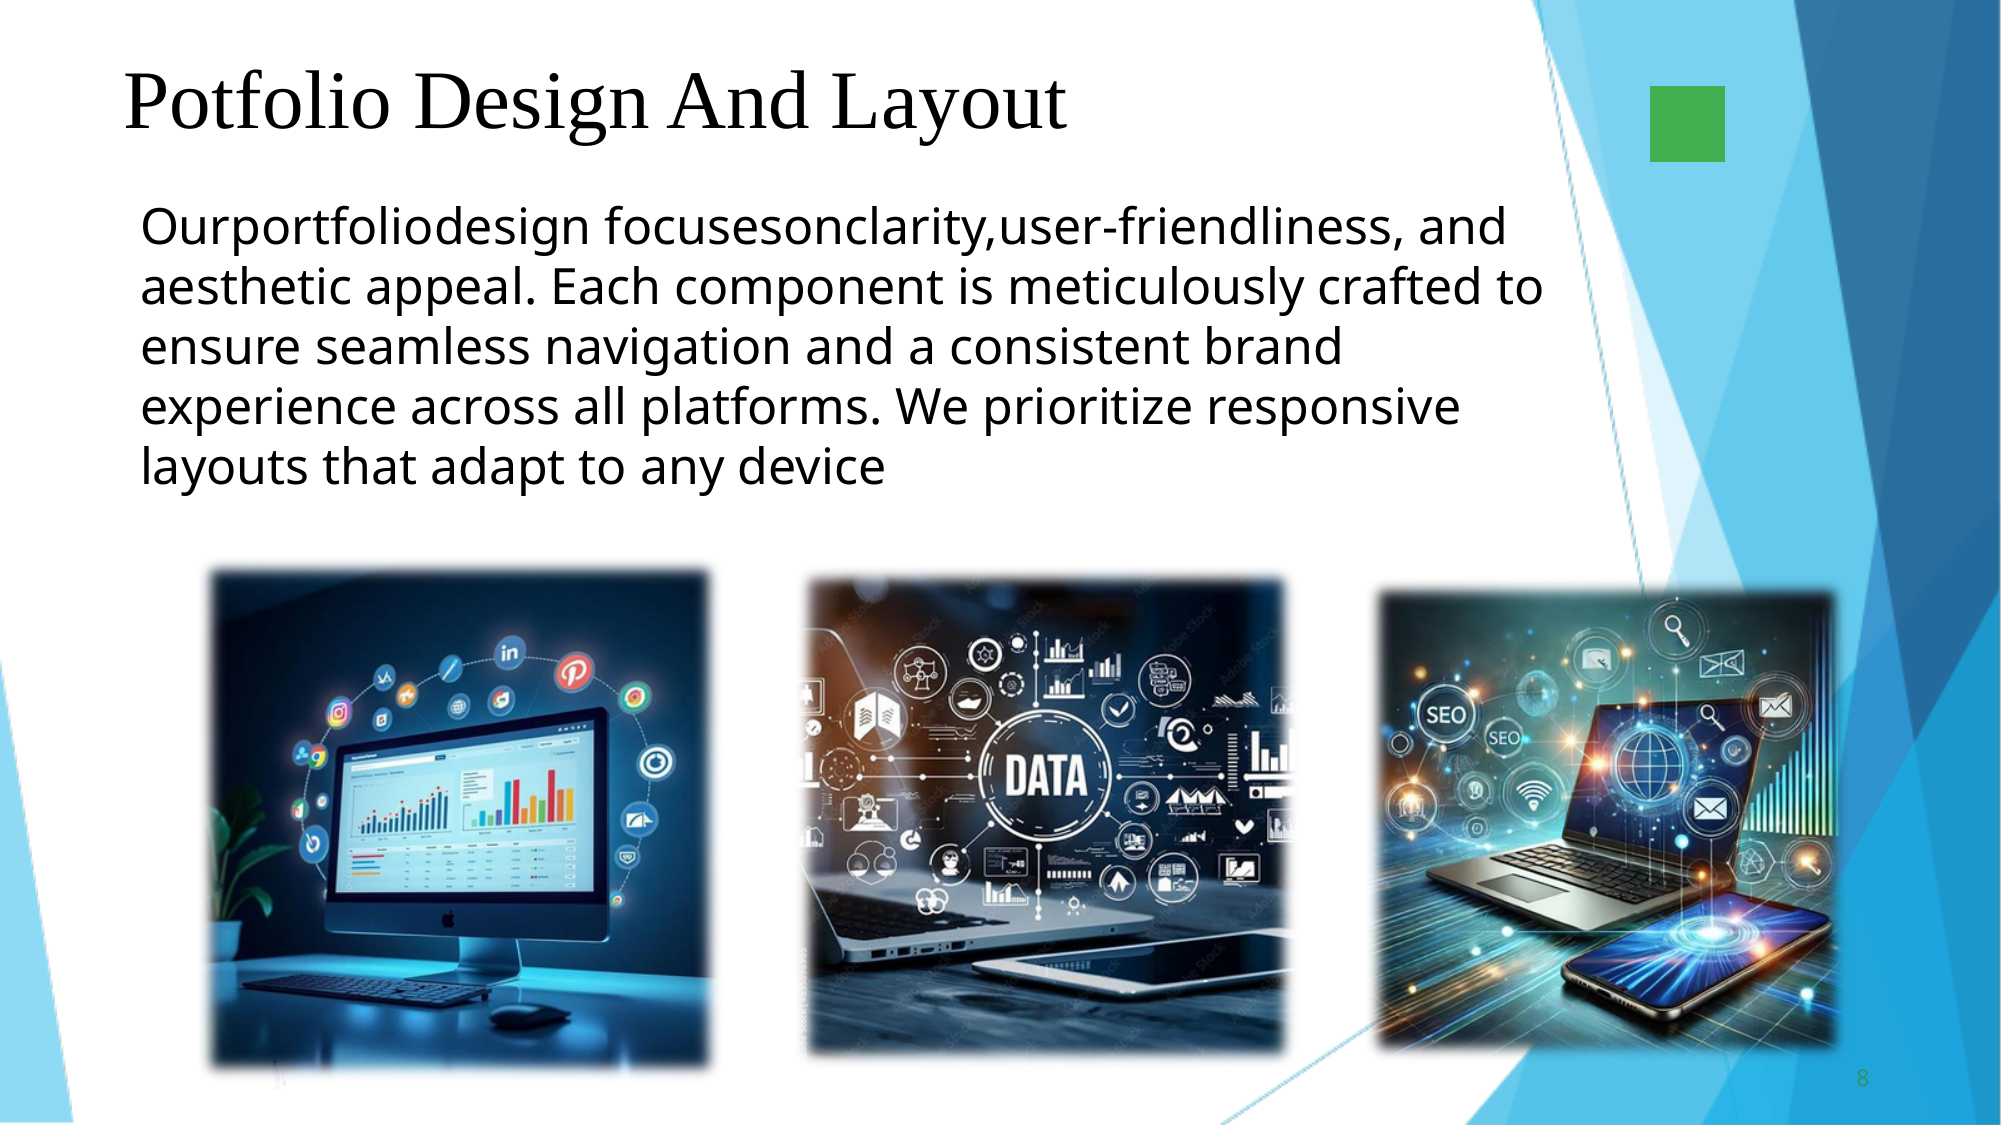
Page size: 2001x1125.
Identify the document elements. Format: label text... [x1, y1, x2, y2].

text_box [0, 657, 74, 1125]
text_box 8 [1856, 1058, 1869, 1091]
text_box [194, 553, 726, 1085]
text_box [1210, 0, 2000, 1125]
text_box [273, 1085, 286, 1091]
text_box Potfolio Design And Layout [123, 28, 1157, 145]
text_box Ourportfoliodesign focusesonclarity,user-friendliness, and aesthetic appeal. Each component is meticulously crafted to ensure seamless navigation and a consistent brand experience across all platforms. We prioritize responsive layouts that adapt to any device [140, 194, 1547, 495]
text_box [792, 562, 1301, 1071]
text_box [1362, 574, 1852, 1065]
text_box [1649, 86, 1725, 162]
